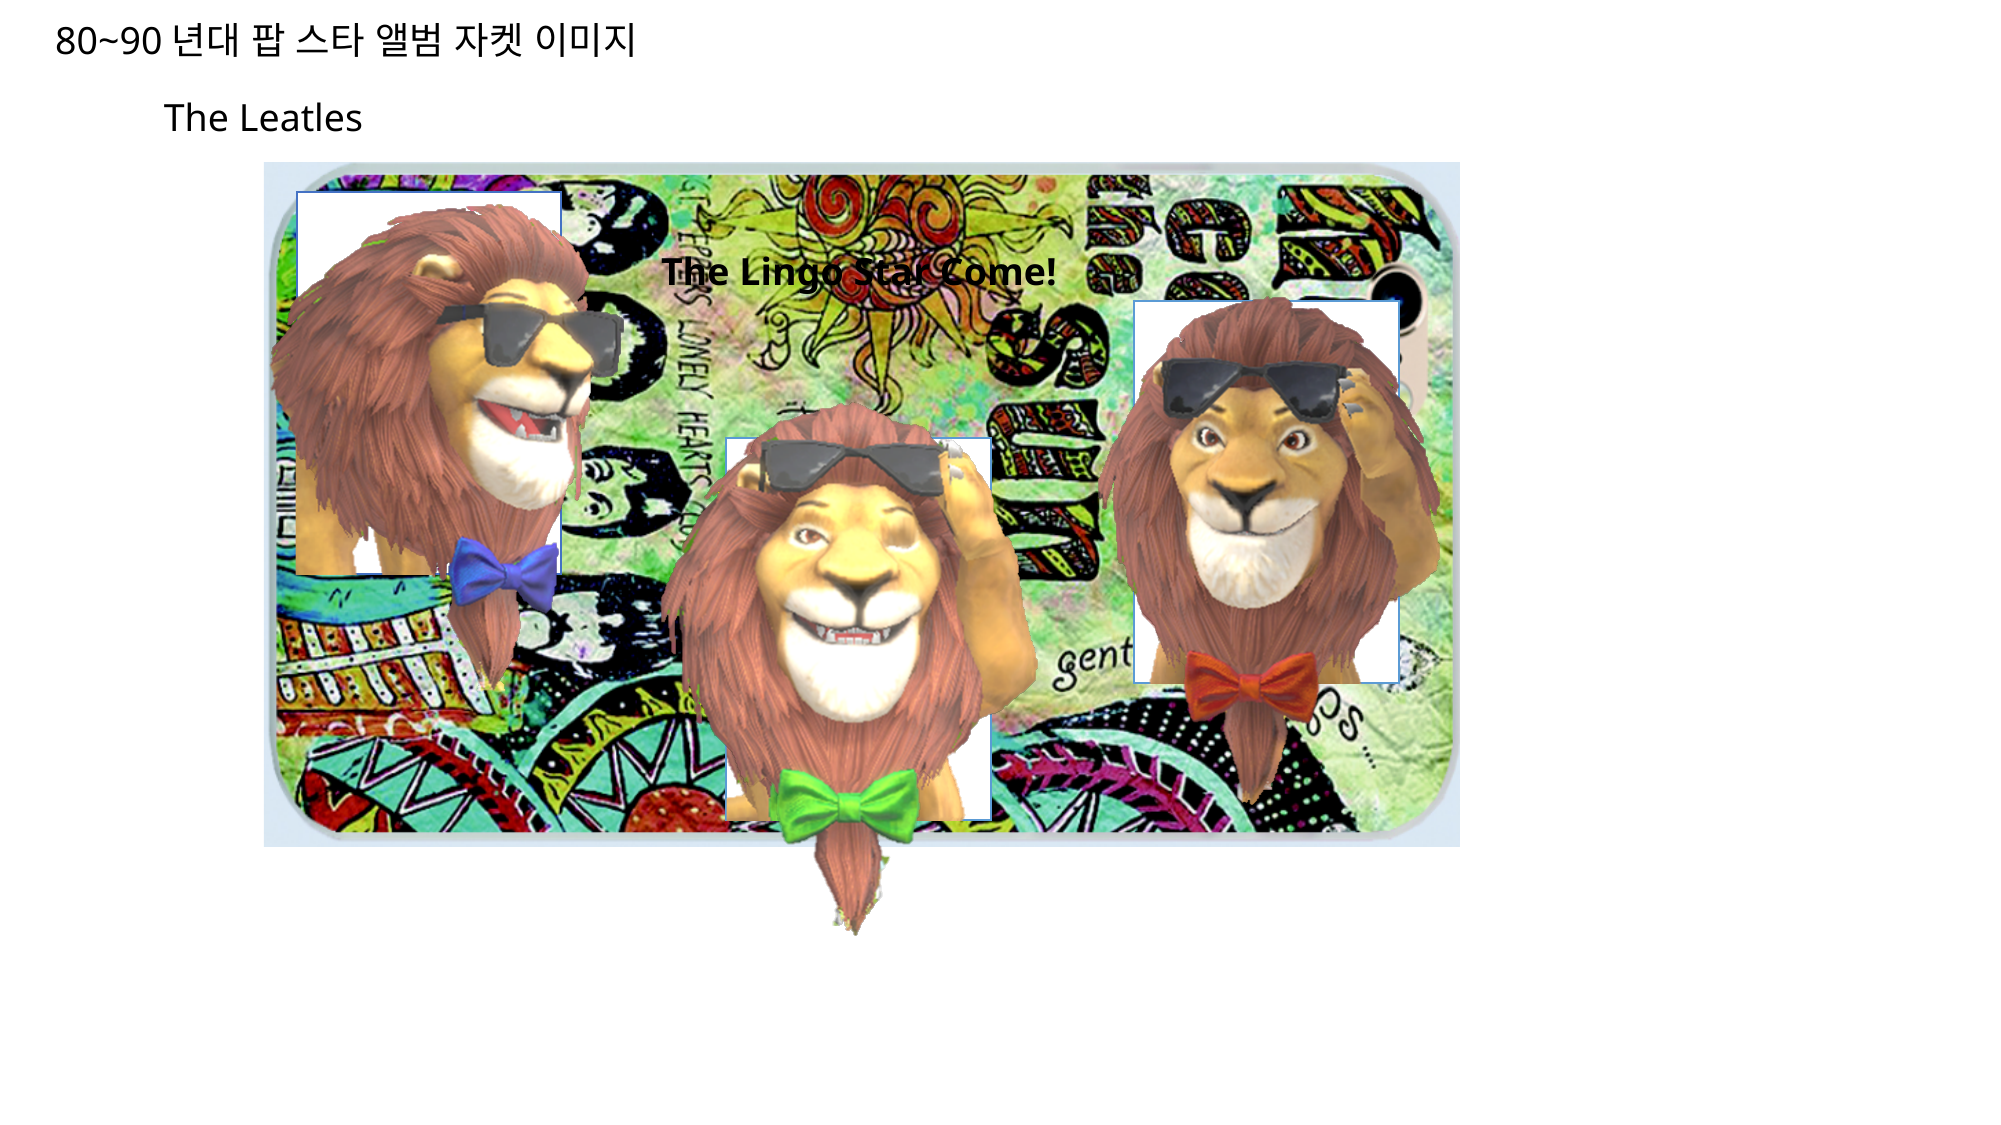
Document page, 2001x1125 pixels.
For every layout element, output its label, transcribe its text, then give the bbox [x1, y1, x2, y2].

picture [263, 0, 1460, 1103]
text_box The Leatles [149, 86, 379, 147]
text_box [237, 191, 633, 693]
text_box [613, 379, 1049, 957]
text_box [1092, 294, 1444, 808]
text_box 80~90년대 팝 스타 앨범 자켓 이미지 [40, 9, 520, 70]
